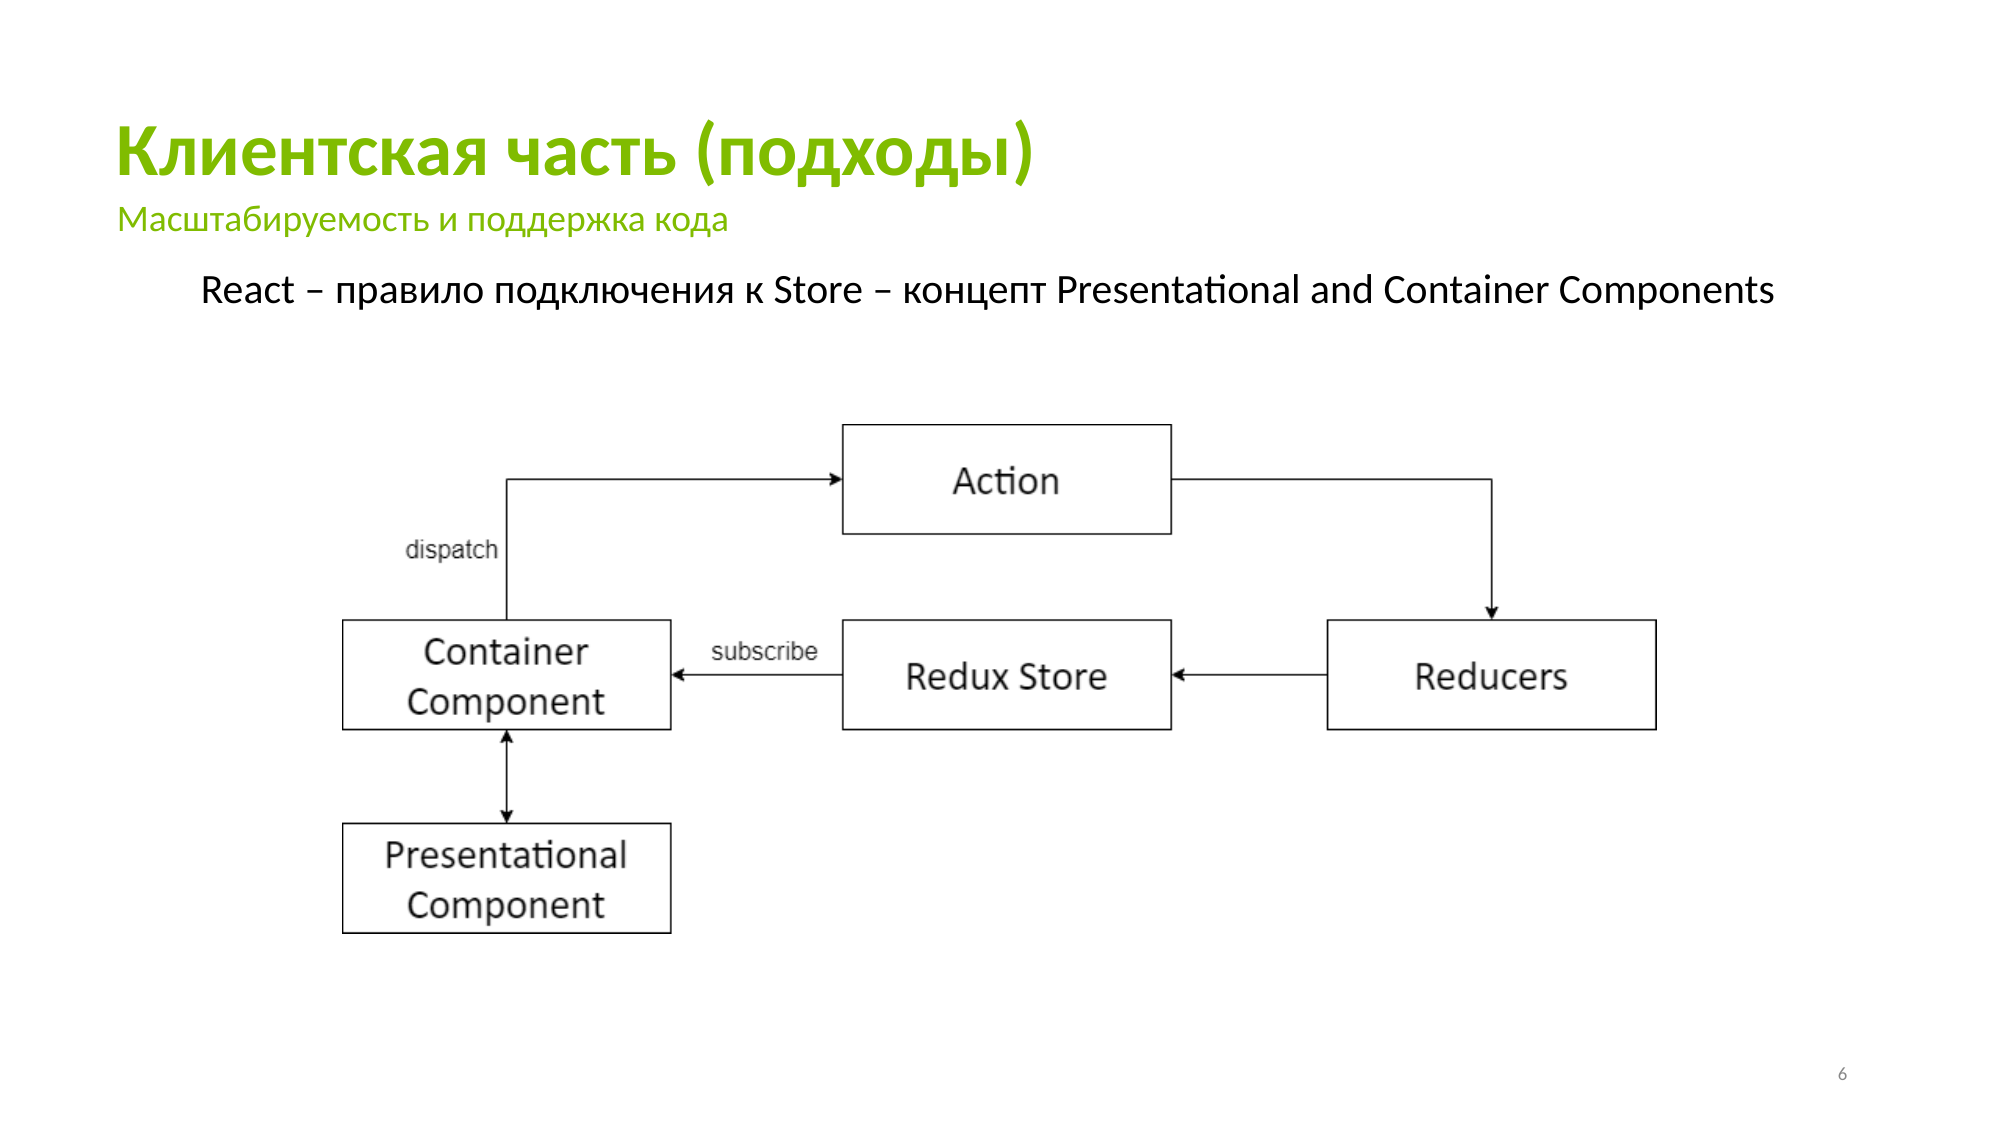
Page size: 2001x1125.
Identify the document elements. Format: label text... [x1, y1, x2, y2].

list Масштабируемость и поддержка кода [101, 191, 1038, 252]
slide_number 6 [1749, 1042, 1863, 1103]
picture [342, 423, 1658, 934]
list React – правило подключения к Store – концепт Presentational and Container Components [101, 260, 1875, 337]
title Клиентская часть (подходы) [101, 103, 1406, 200]
